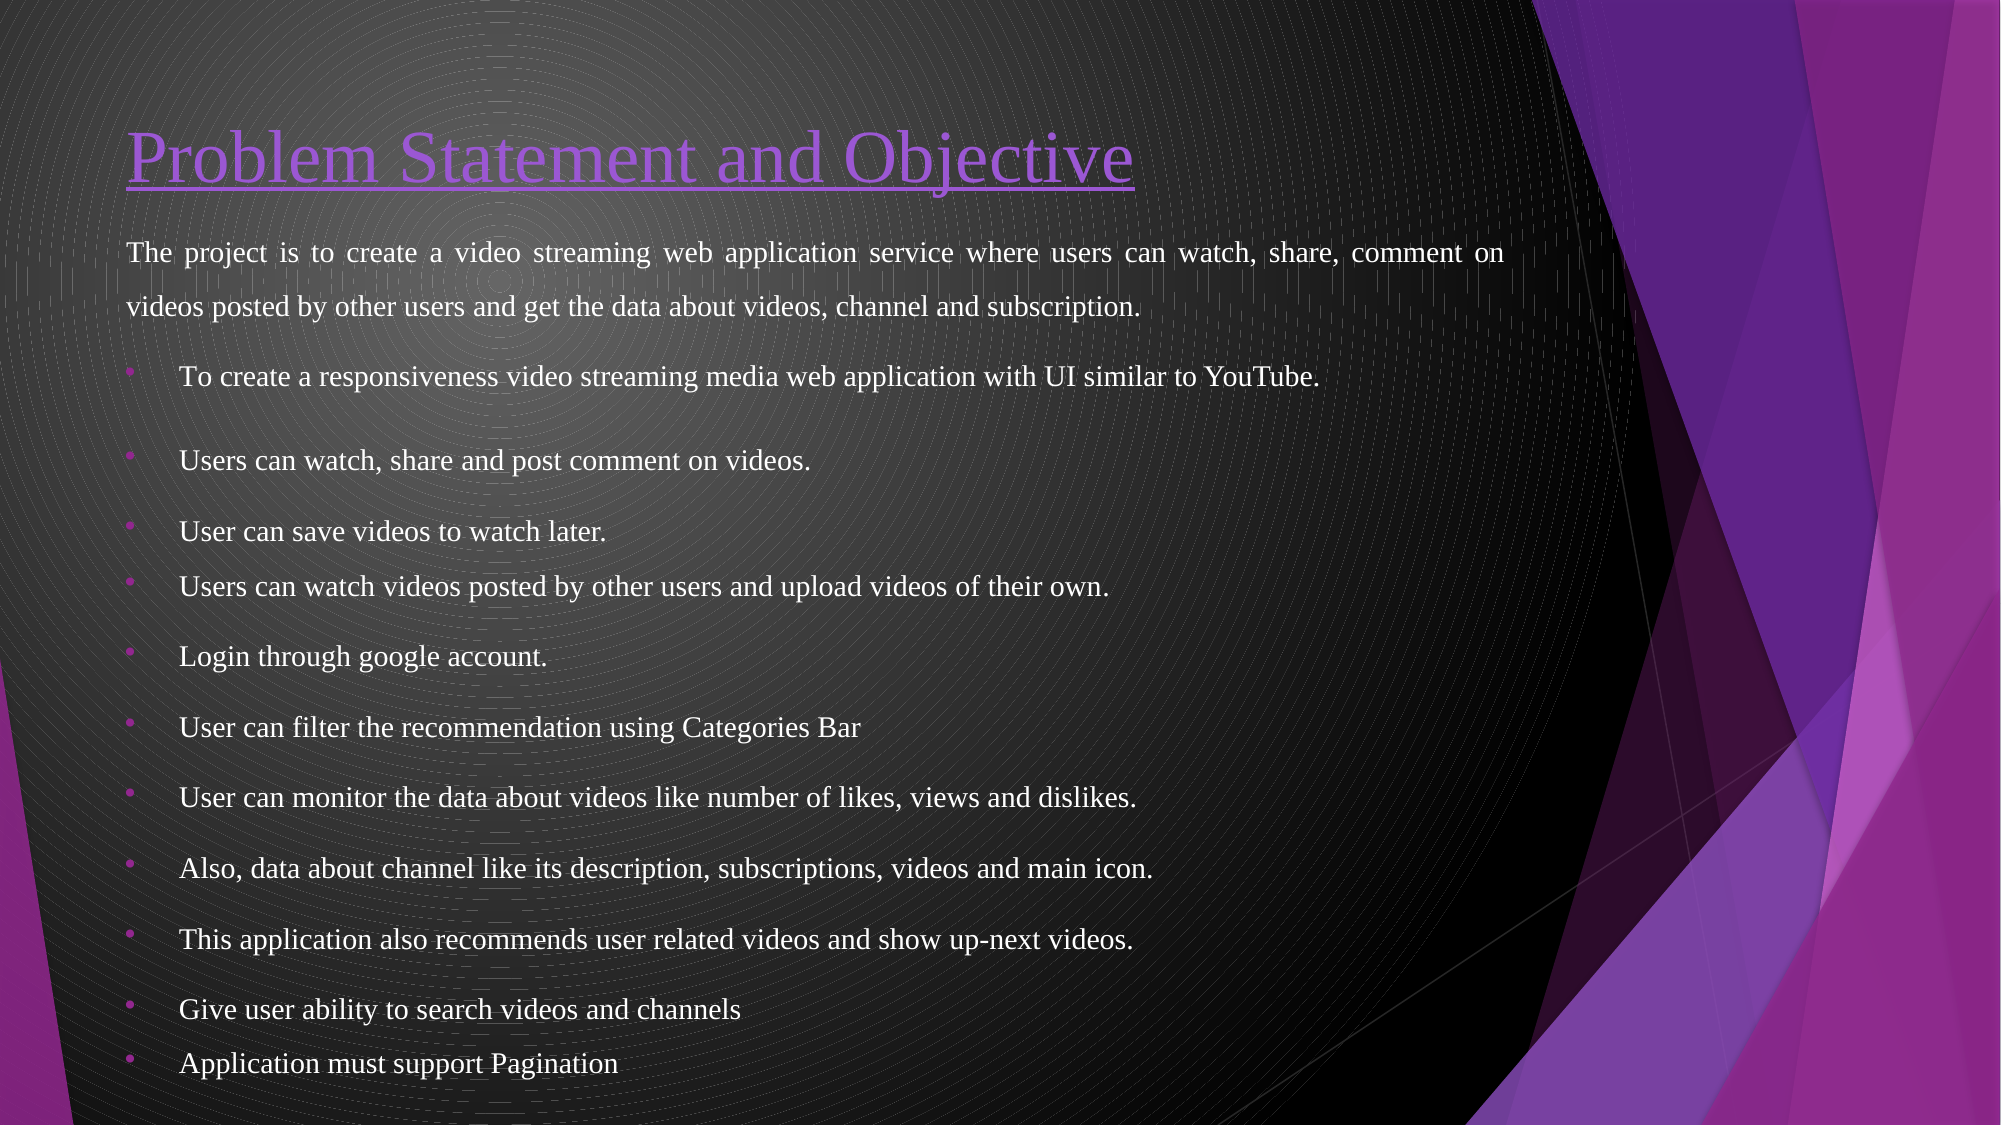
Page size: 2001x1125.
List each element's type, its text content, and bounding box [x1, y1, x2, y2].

list The project is to create a video streaming web application service where users can watch, share, comment on videos posted by other users and get the data about videos, channel and subscription. To create a responsiveness video streaming media web application with UI similar to YouTube. Users can watch, share and post comment on videos. User can save videos to watch later. Users can watch videos posted by other users and upload videos of their own. Login through google account. User can filter the recommendation using Categories Bar User can monitor the data about videos like number of likes, views and dislikes. Also, data about channel like its description, subscriptions, videos and main icon. This application also recommends user related videos and show up-next videos. Give user ability to search videos and channels Application must support Pagination [111, 206, 1522, 1095]
title Problem Statement and Objective [111, 99, 1522, 206]
